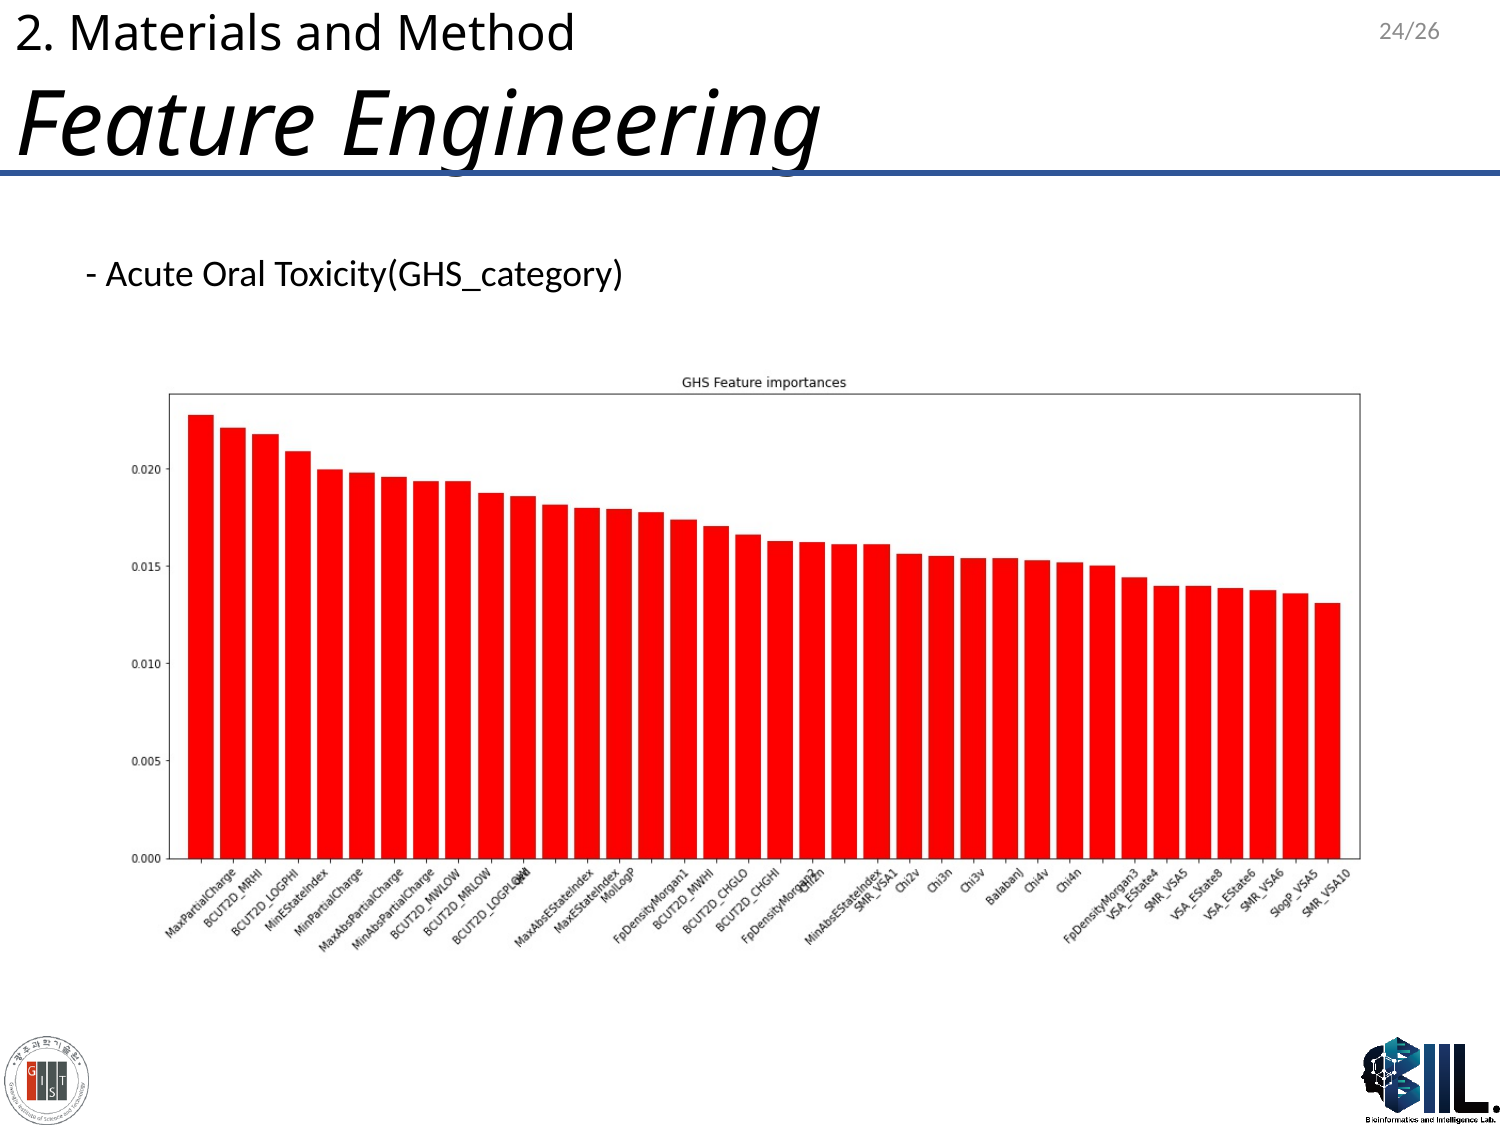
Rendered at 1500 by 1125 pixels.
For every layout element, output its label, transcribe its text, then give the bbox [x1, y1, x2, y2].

text_box Feature Engineering [0, 176, 1238, 183]
text_box - Acute Oral Toxicity(GHS_category) [70, 241, 1419, 301]
title 2. Materials and Method [0, 0, 602, 68]
picture [1361, 1037, 1500, 1125]
slide_number 24/26 [1117, 0, 1455, 60]
picture [123, 369, 1367, 961]
text_box Feature Engineering [0, 68, 1238, 170]
picture [4, 1036, 89, 1125]
